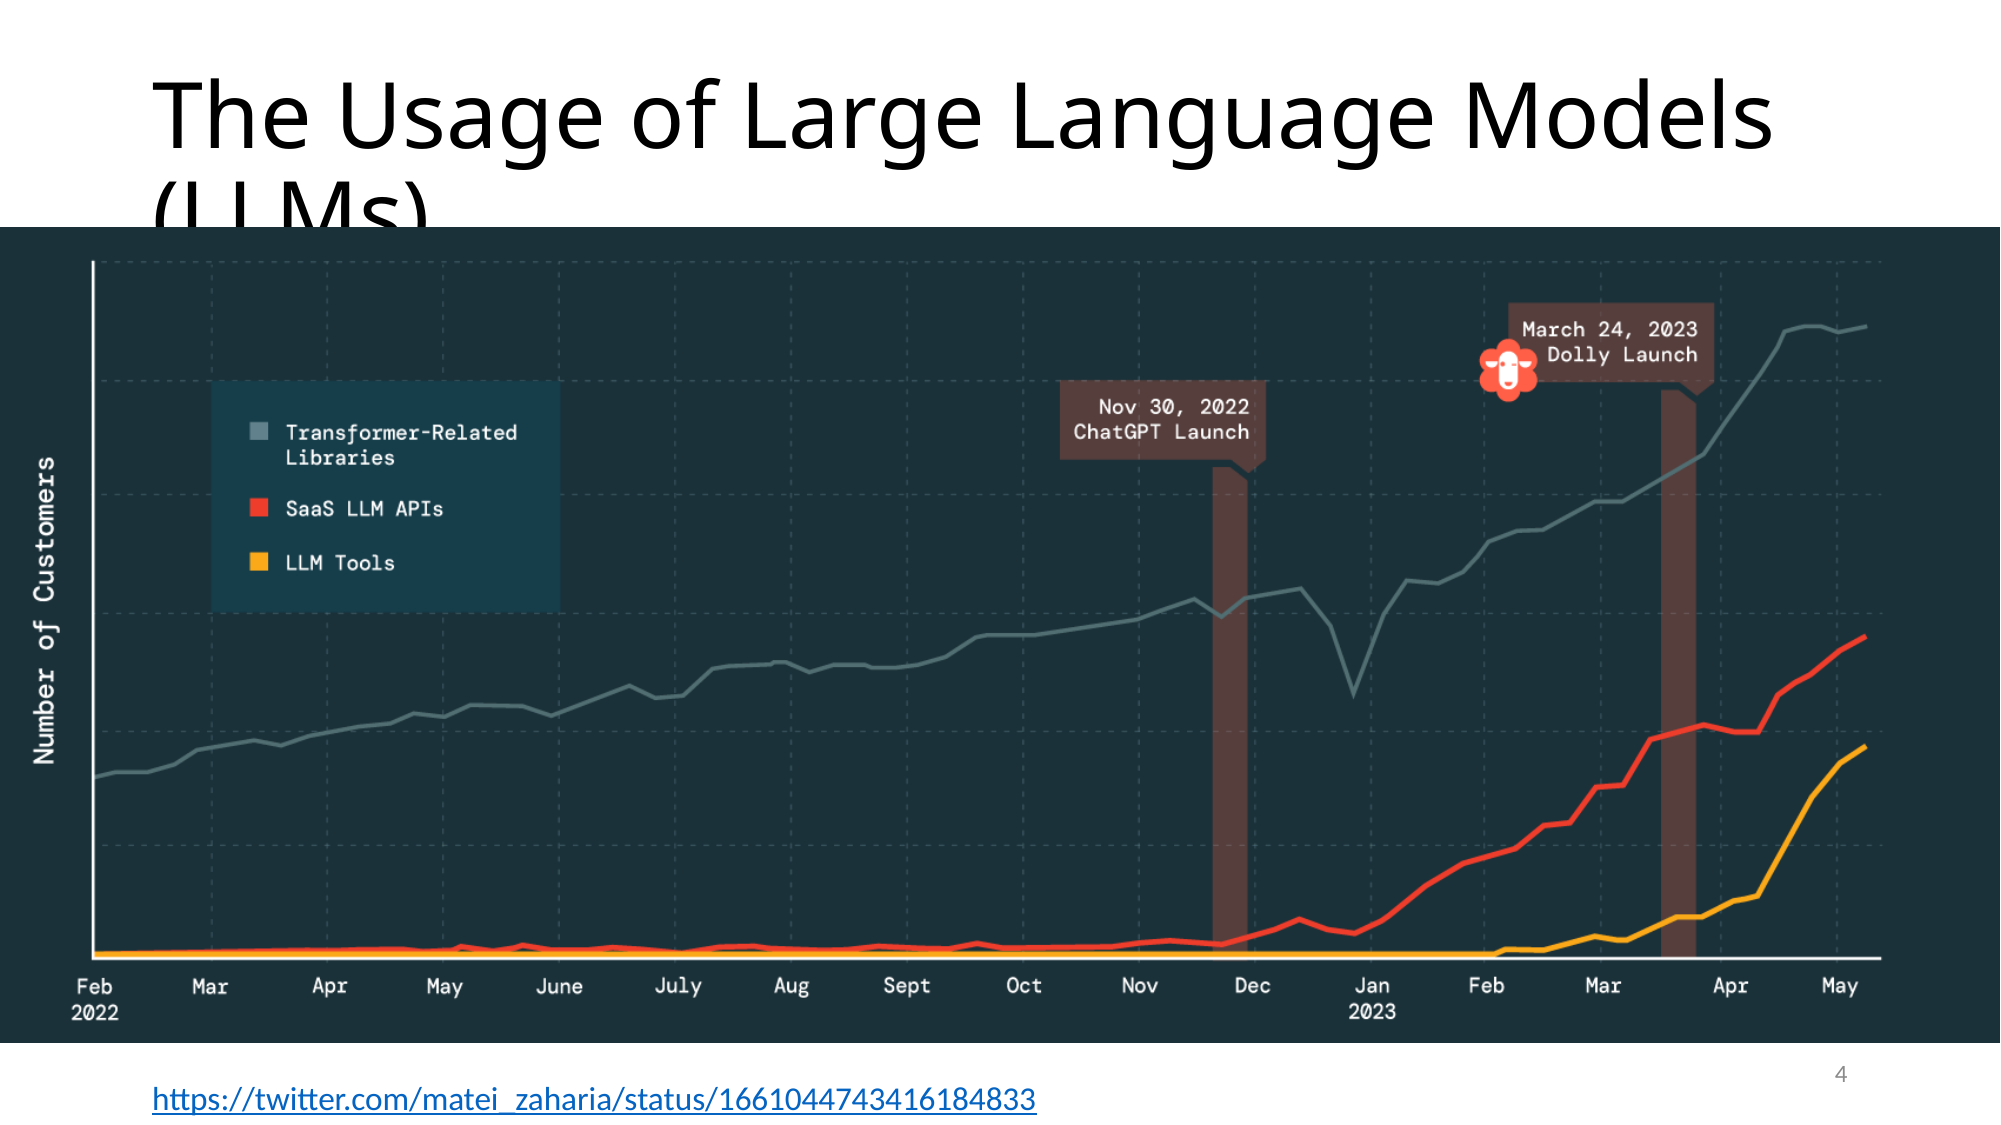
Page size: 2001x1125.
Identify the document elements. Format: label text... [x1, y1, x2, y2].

title The Usage of Large Language Models (LLMs) [137, 59, 1863, 227]
slide_number 4 [1412, 1043, 1863, 1103]
text_box https://twitter.com/matei_zaharia/status/1661044743416184833 [137, 1069, 1206, 1125]
picture [0, 227, 2000, 1043]
